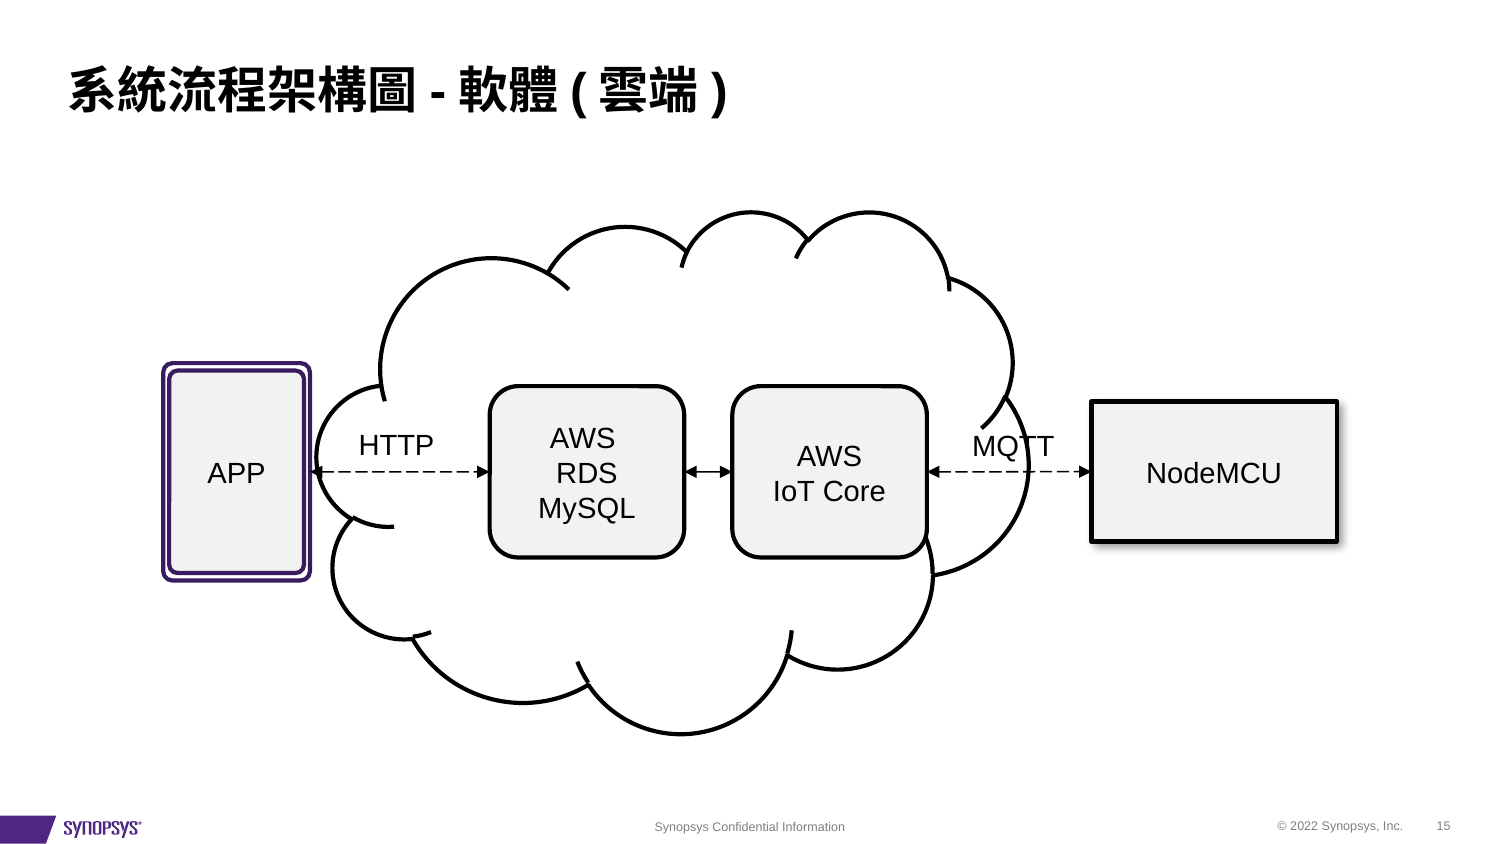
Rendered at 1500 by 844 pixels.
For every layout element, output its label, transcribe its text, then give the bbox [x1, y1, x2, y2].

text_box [162, 210, 1337, 733]
text_box 系統流程架構圖-軟體(雲端) [56, 0, 1444, 124]
